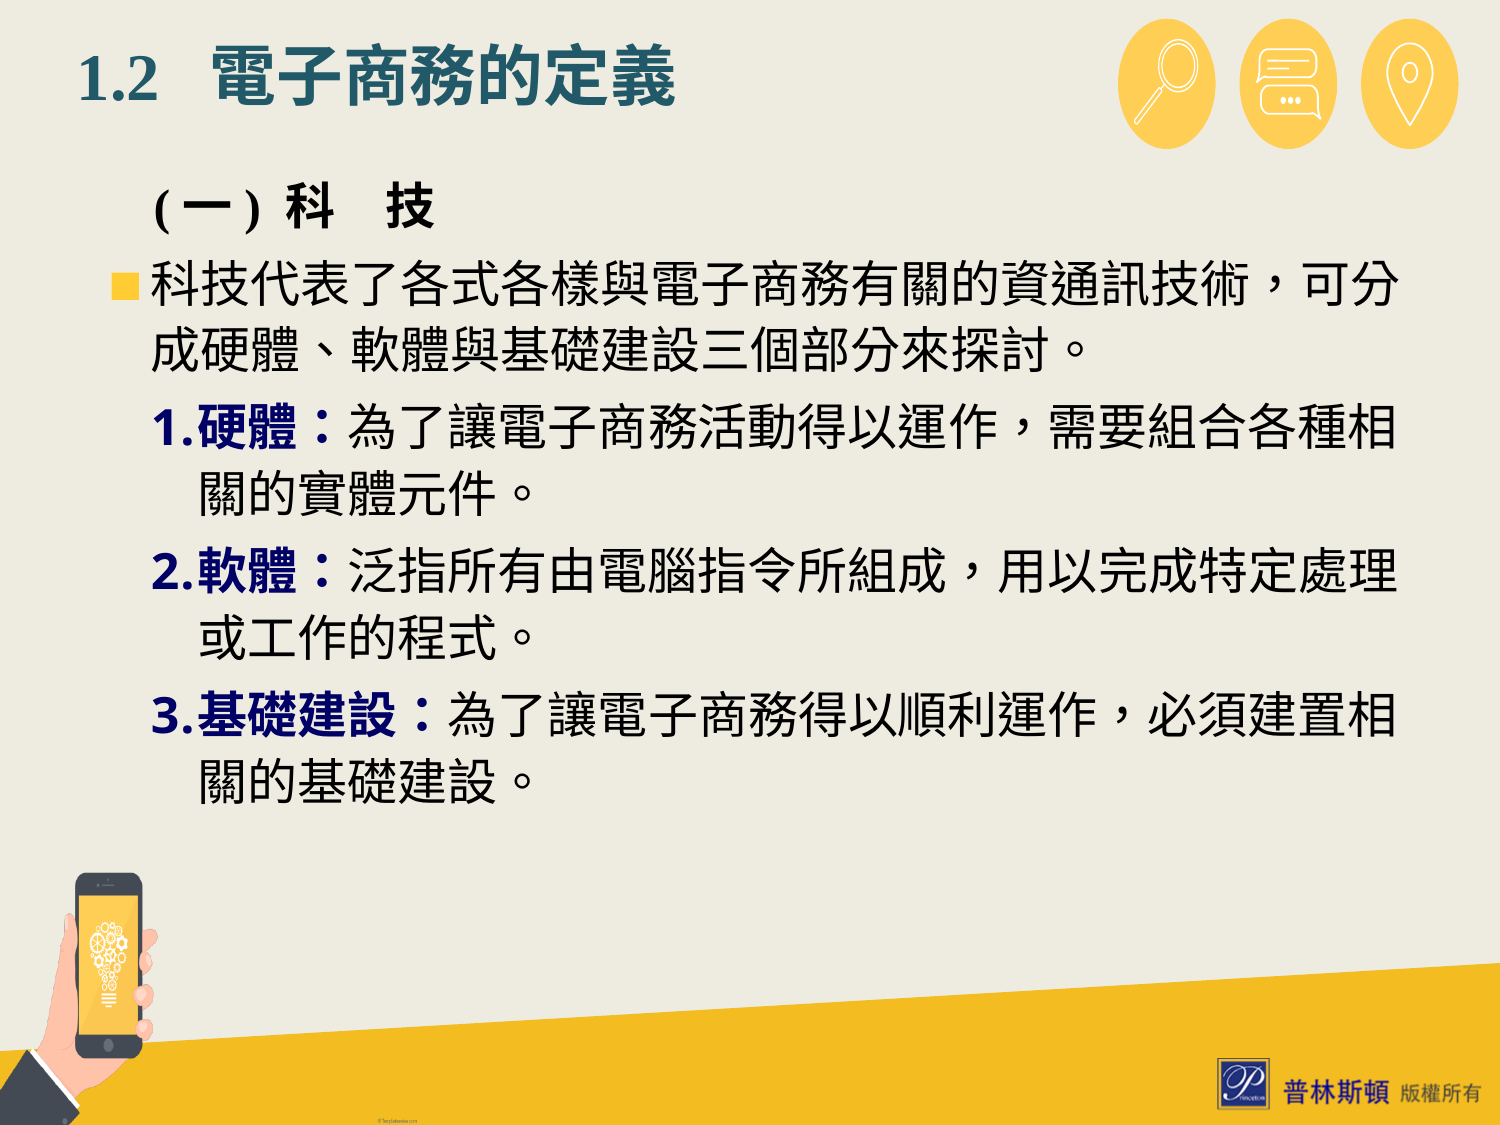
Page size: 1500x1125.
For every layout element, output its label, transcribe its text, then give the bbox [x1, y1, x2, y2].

title 1.2 電子商務的定義 [76, 19, 1459, 114]
picture [1217, 1058, 1500, 1125]
list (一) 科 技 科技代表了各式各樣與電子商務有關的資通訊技術，可分成硬體、軟體與基礎建設三個部分來探討。 硬體：為了讓電子商務活動得以運作，需要組合各種相關的實體元件。 軟體：泛指所有由電腦指令所組成，用以完成特定處理或工作的程式。 基礎建設：為了讓電子商務得以順利運作，必須建置相關的基礎建設。 [76, 160, 1459, 1059]
picture [0, 810, 420, 1125]
picture [103, 264, 139, 300]
